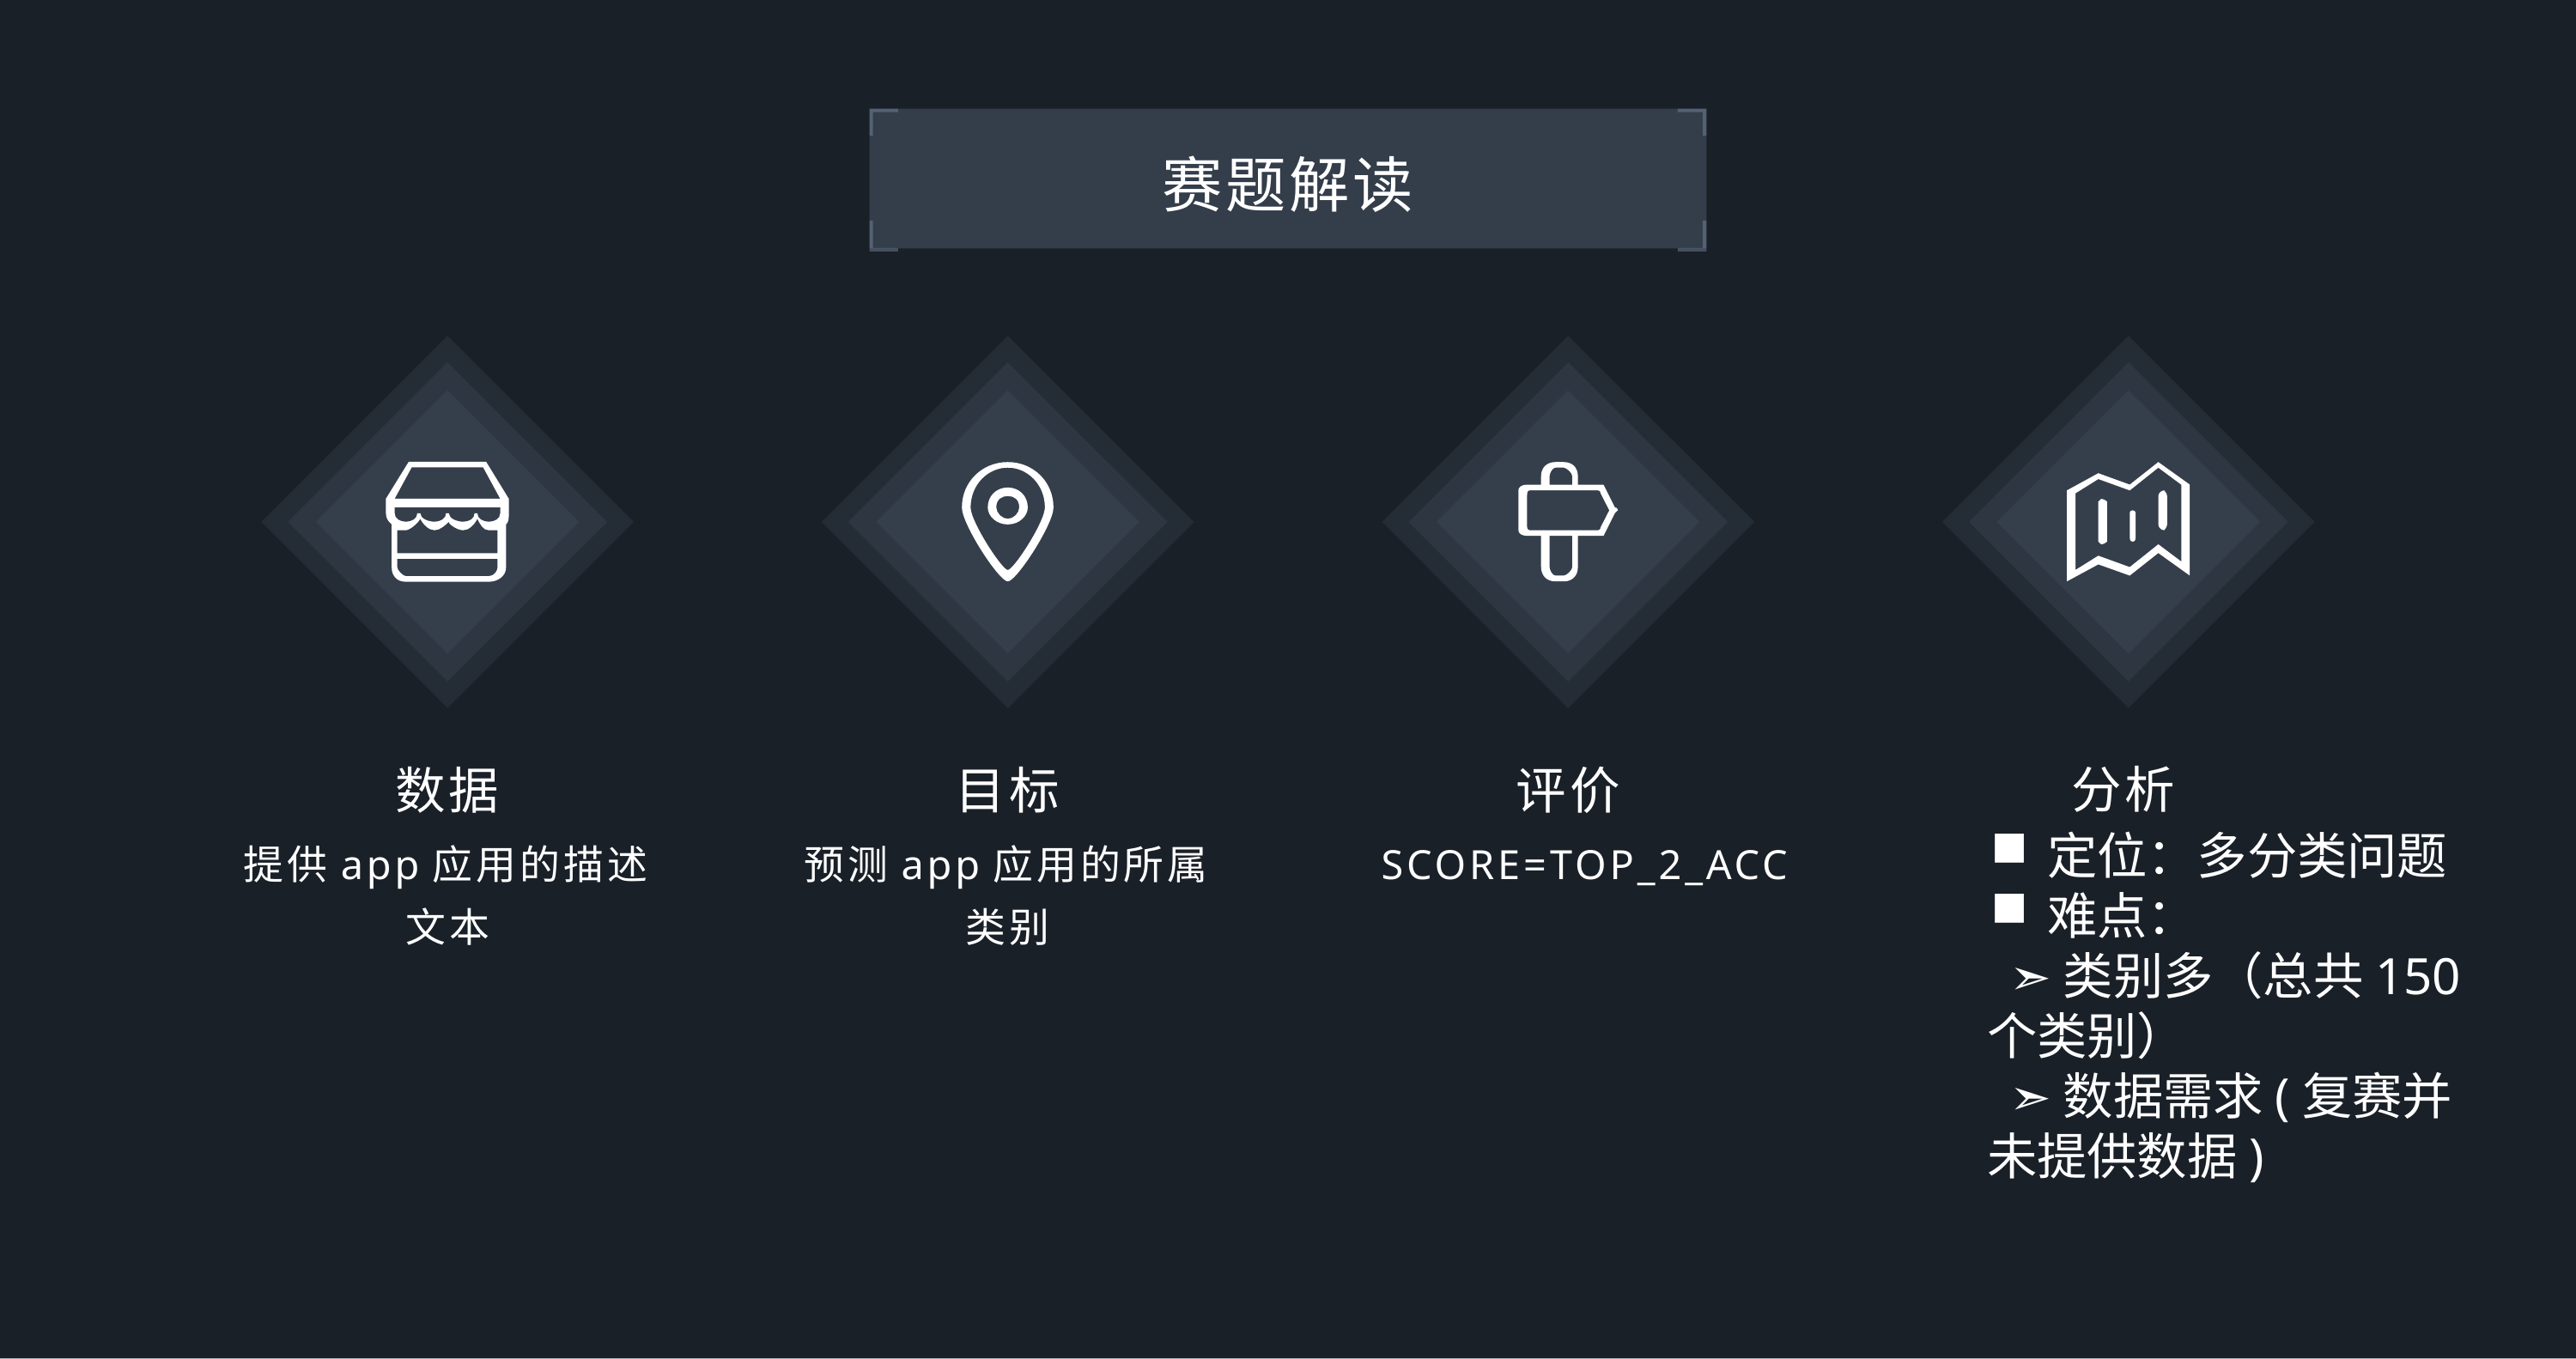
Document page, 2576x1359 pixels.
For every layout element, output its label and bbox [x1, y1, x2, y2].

text_box [1888, 336, 2475, 1196]
text_box [1333, 336, 1820, 889]
text_box [0, 0, 2576, 1359]
text_box [212, 336, 683, 952]
text_box [772, 336, 1243, 952]
text_box [869, 108, 1707, 252]
